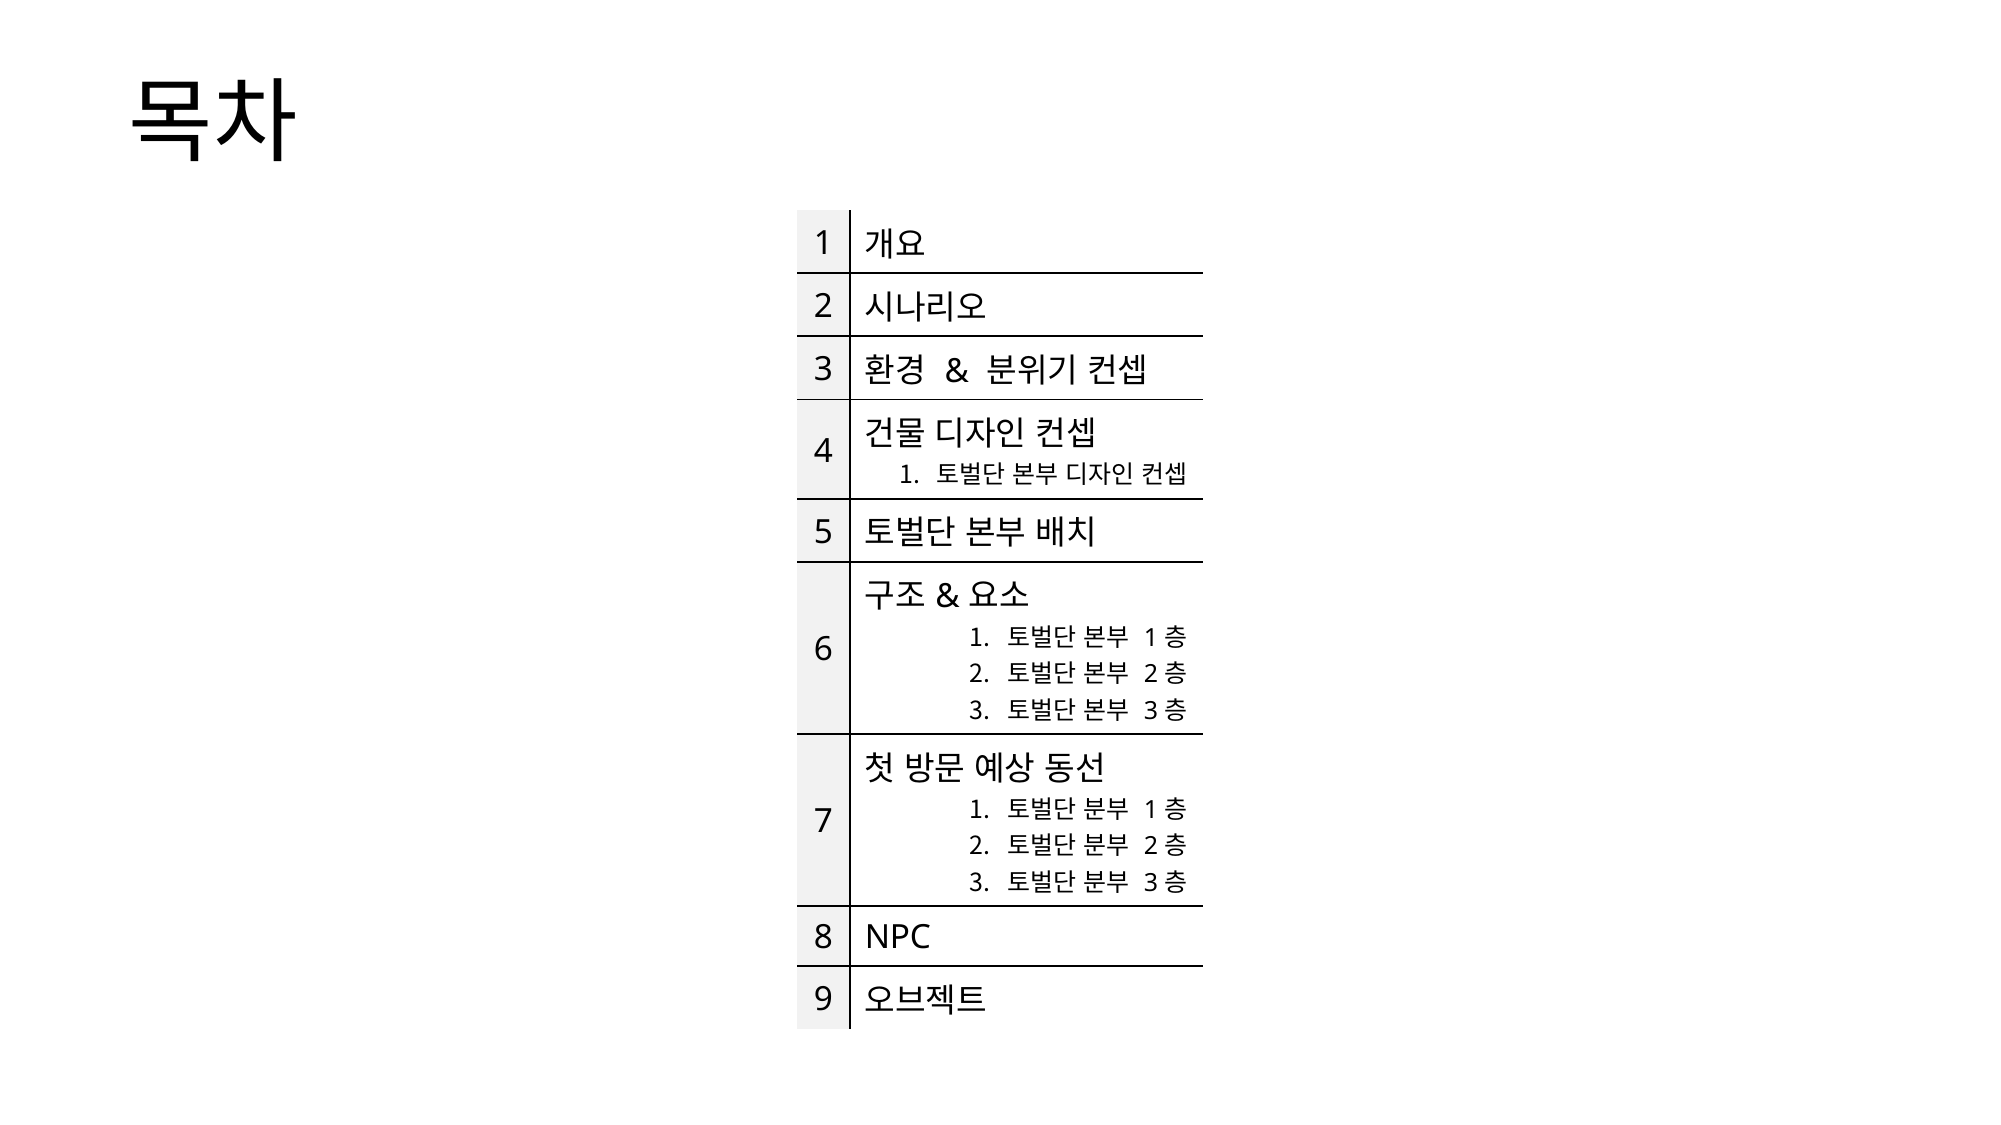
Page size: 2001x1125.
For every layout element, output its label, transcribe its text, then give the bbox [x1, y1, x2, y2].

table_cell 오브젝트 [851, 967, 1203, 1029]
table_cell 4 [797, 400, 849, 498]
table_cell 구조&요소 토벌단 본부 1층 토벌단 본부 2층 토벌단 본부 3층 [851, 563, 1203, 733]
table_cell 2 [797, 274, 849, 335]
text_box 목차 [113, 47, 1886, 190]
table_cell 6 [797, 563, 849, 733]
table_cell 5 [797, 500, 849, 561]
table_cell 시나리오 [851, 274, 1203, 335]
table_cell 9 [797, 967, 849, 1029]
table_cell 7 [797, 735, 849, 905]
table_cell 첫 방문 예상 동선 토벌단 분부 1층 토벌단 분부 2층 토벌단 분부 3층 [851, 735, 1203, 905]
table_cell 환경 & 분위기 컨셉 [851, 337, 1203, 399]
table_cell 8 [797, 907, 849, 965]
table_cell 토벌단 본부 배치 [851, 500, 1203, 561]
table_cell 건물 디자인 컨셉 토벌단 본부 디자인 컨셉 [851, 400, 1203, 498]
table_cell NPC [851, 907, 1203, 965]
table_cell 3 [797, 337, 849, 399]
table_header 개요 [851, 210, 1203, 272]
table_header 1 [797, 210, 849, 272]
